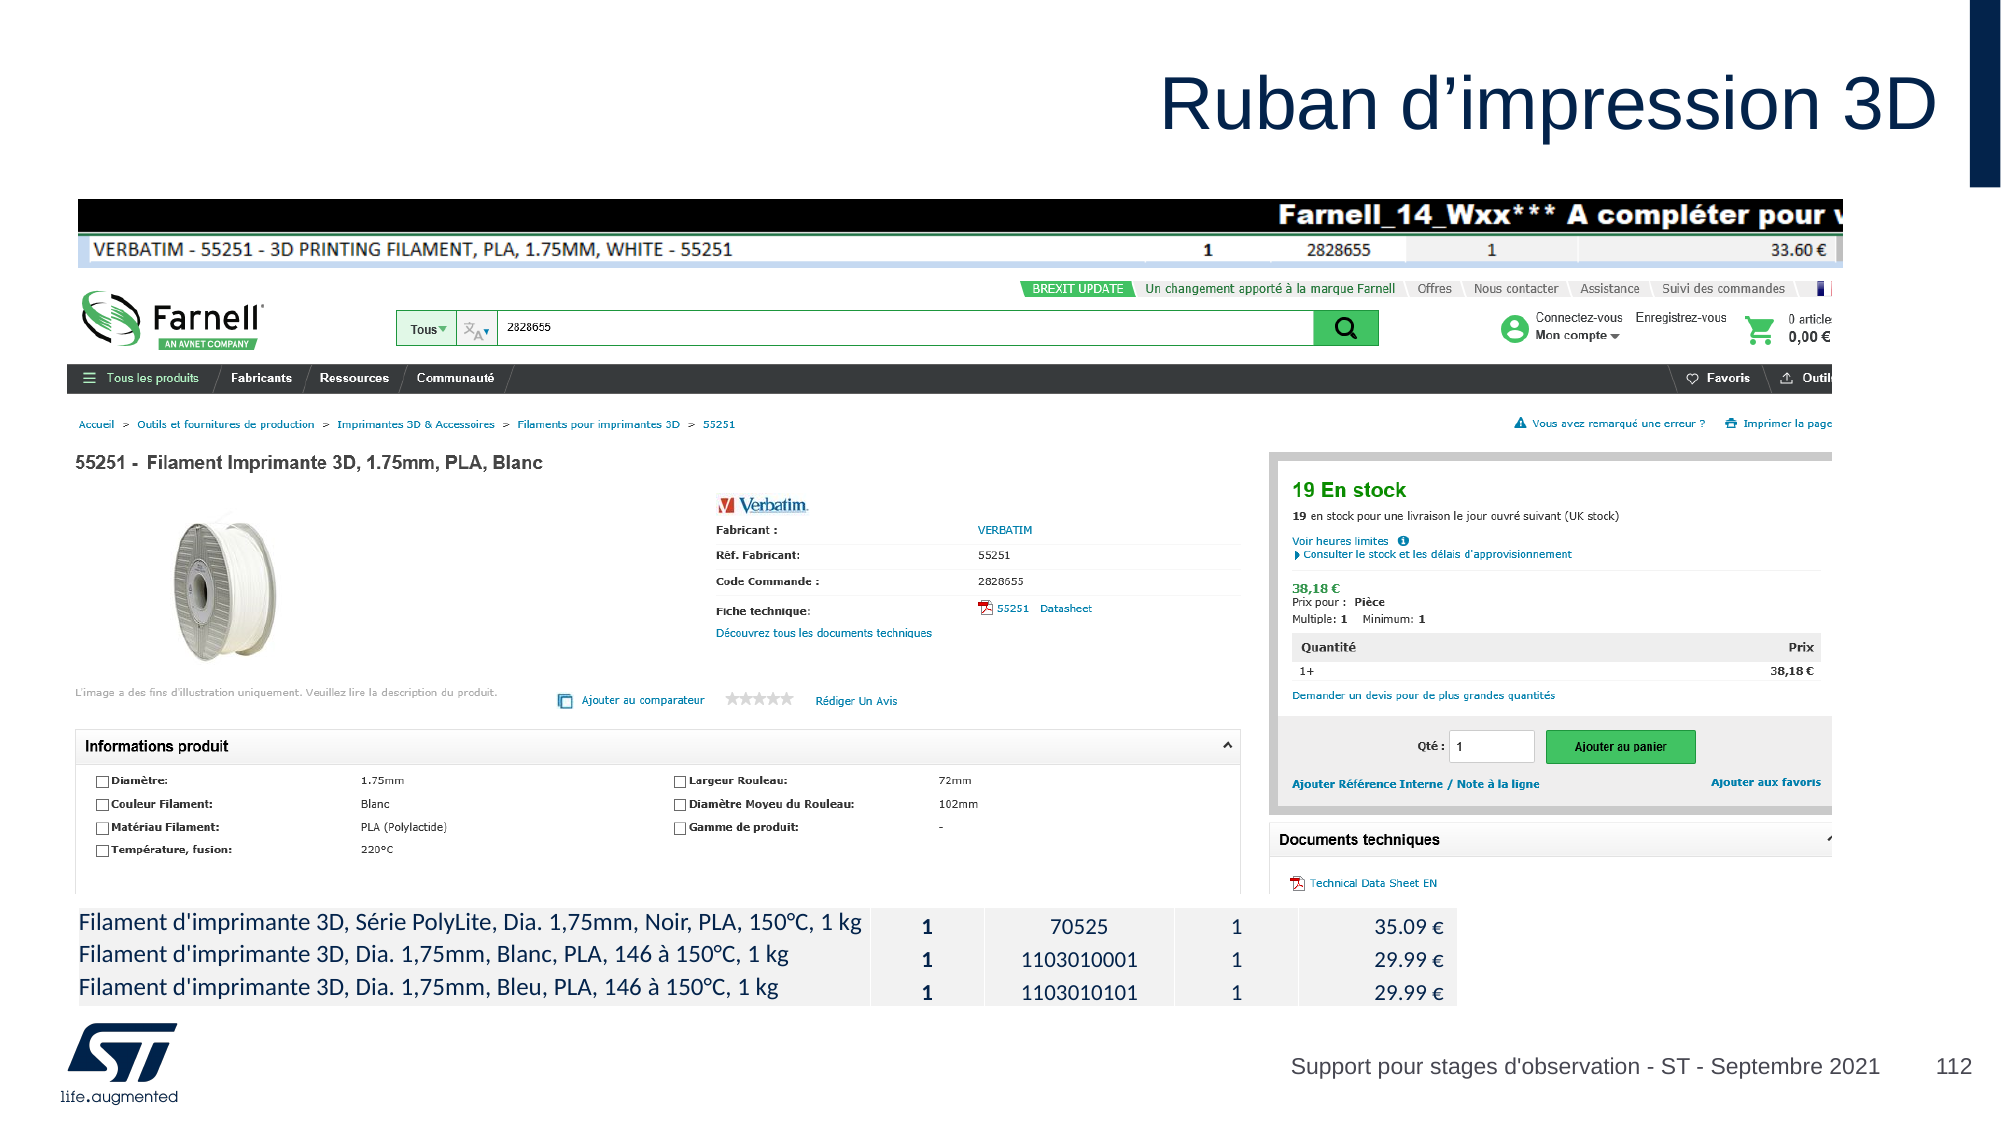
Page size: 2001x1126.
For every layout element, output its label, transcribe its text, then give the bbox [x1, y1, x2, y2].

table_header 70525 [985, 908, 1174, 940]
footer Support pour stages d'observation - ST - Septembre 2021 [996, 1038, 1896, 1087]
table_cell 1 [871, 973, 984, 1006]
table_cell 1 [871, 940, 984, 973]
title Ruban d’impression 3D [49, 0, 1955, 215]
table_cell Filament d'imprimante 3D, Dia. 1,75mm, Blanc, PLA, 146 à 150°C, 1 kg [79, 940, 870, 973]
table_cell 1 [1175, 940, 1298, 973]
table_header Filament d'imprimante 3D, Série PolyLite, Dia. 1,75mm, Noir, PLA, 150°C, 1 kg [79, 908, 870, 940]
picture [37, 999, 201, 1126]
table_cell 29.99 € [1299, 940, 1457, 973]
table_cell 1 [1175, 973, 1298, 1006]
picture [67, 281, 1832, 894]
table_cell Filament d'imprimante 3D, Dia. 1,75mm, Bleu, PLA, 146 à 150°C, 1 kg [79, 973, 870, 1006]
table_cell 29.99 € [1299, 973, 1457, 1006]
table_header 35.09 € [1299, 908, 1457, 940]
table_cell 1103010101 [985, 973, 1174, 1006]
table_header 1 [871, 908, 984, 940]
table_cell 1103010001 [985, 940, 1174, 973]
picture [78, 199, 1843, 268]
slide_number 112 [1905, 1038, 1973, 1087]
table_header 1 [1175, 908, 1298, 940]
